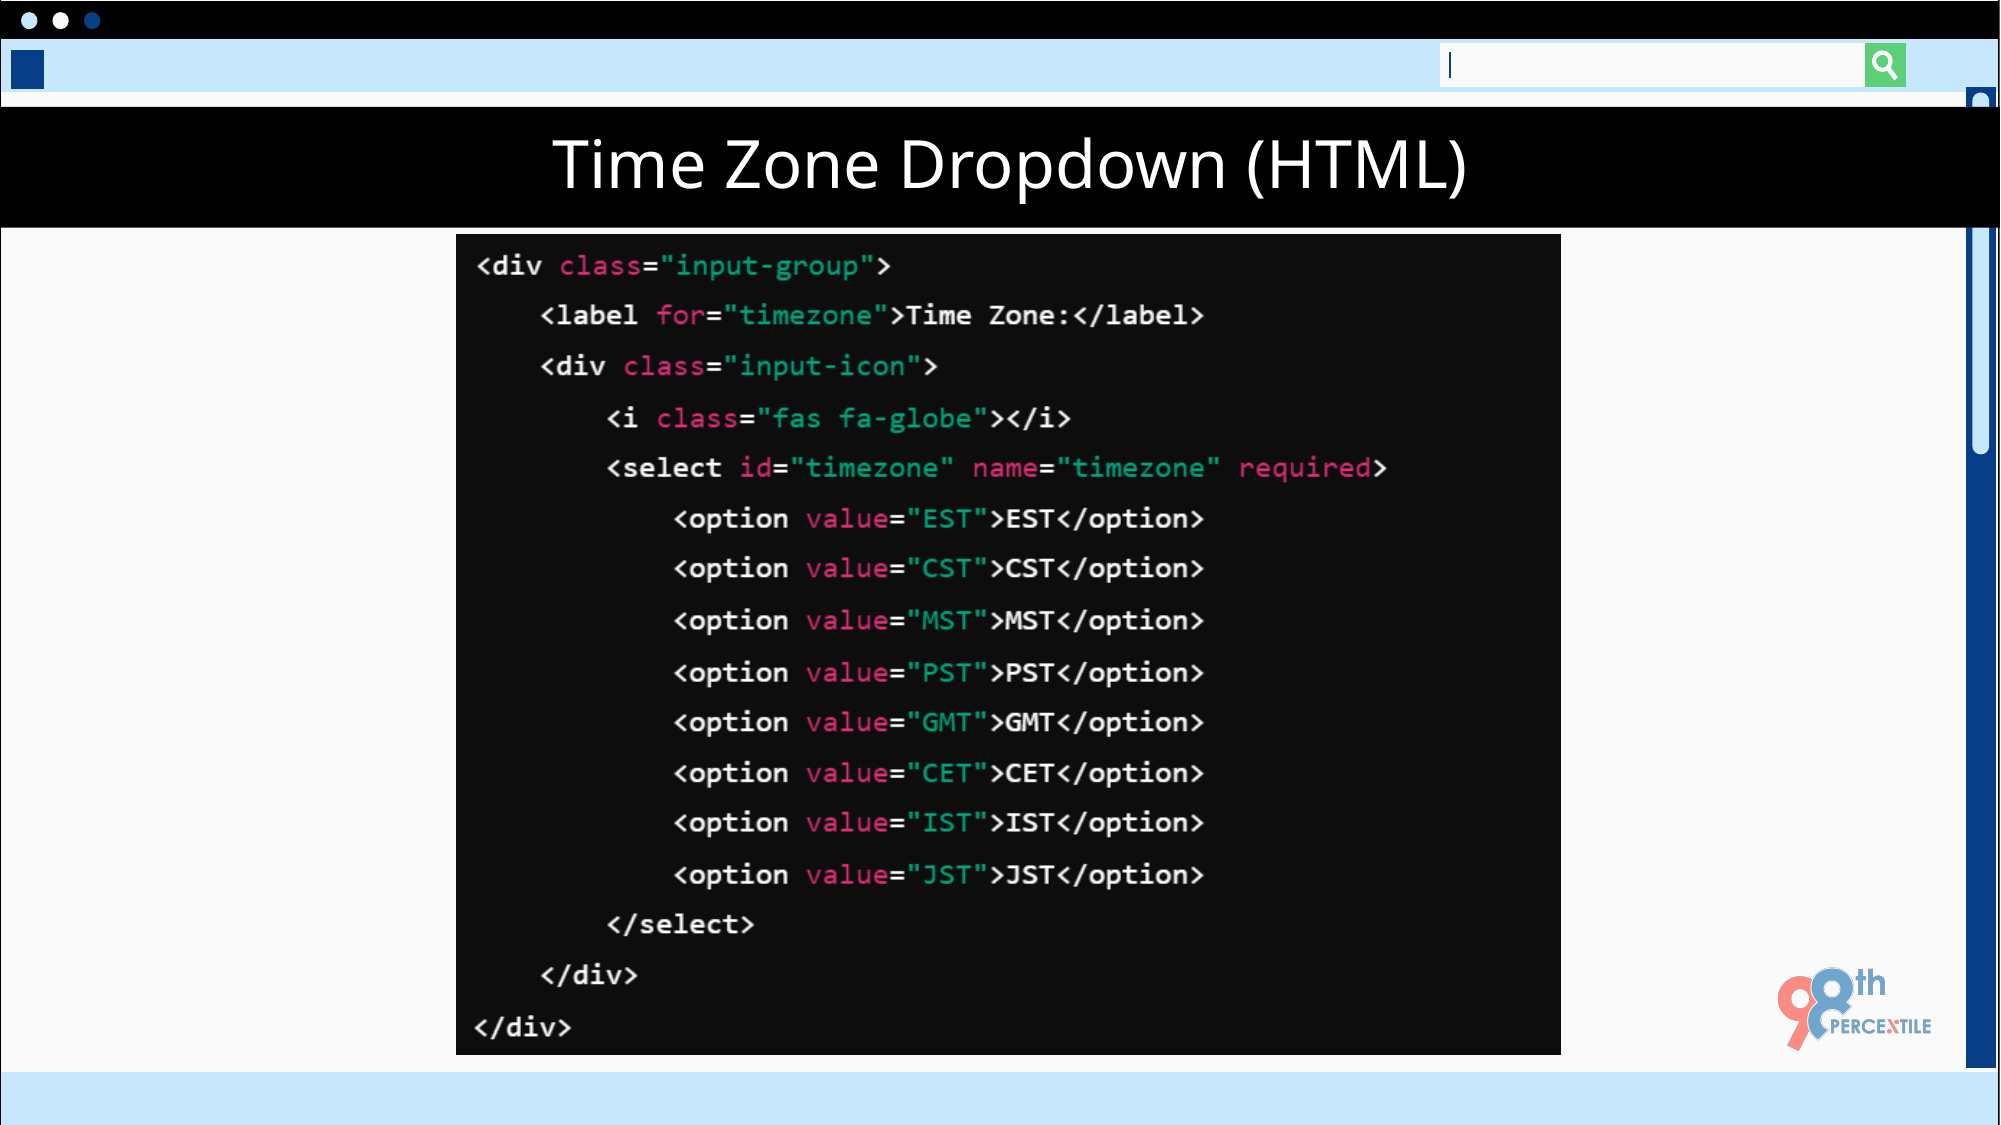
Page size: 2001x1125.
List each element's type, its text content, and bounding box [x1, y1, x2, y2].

picture [1775, 966, 1933, 1054]
picture [455, 234, 1561, 1055]
text_box [0, 105, 2000, 230]
title Time Zone Dropdown (HTML) [91, 105, 1931, 228]
